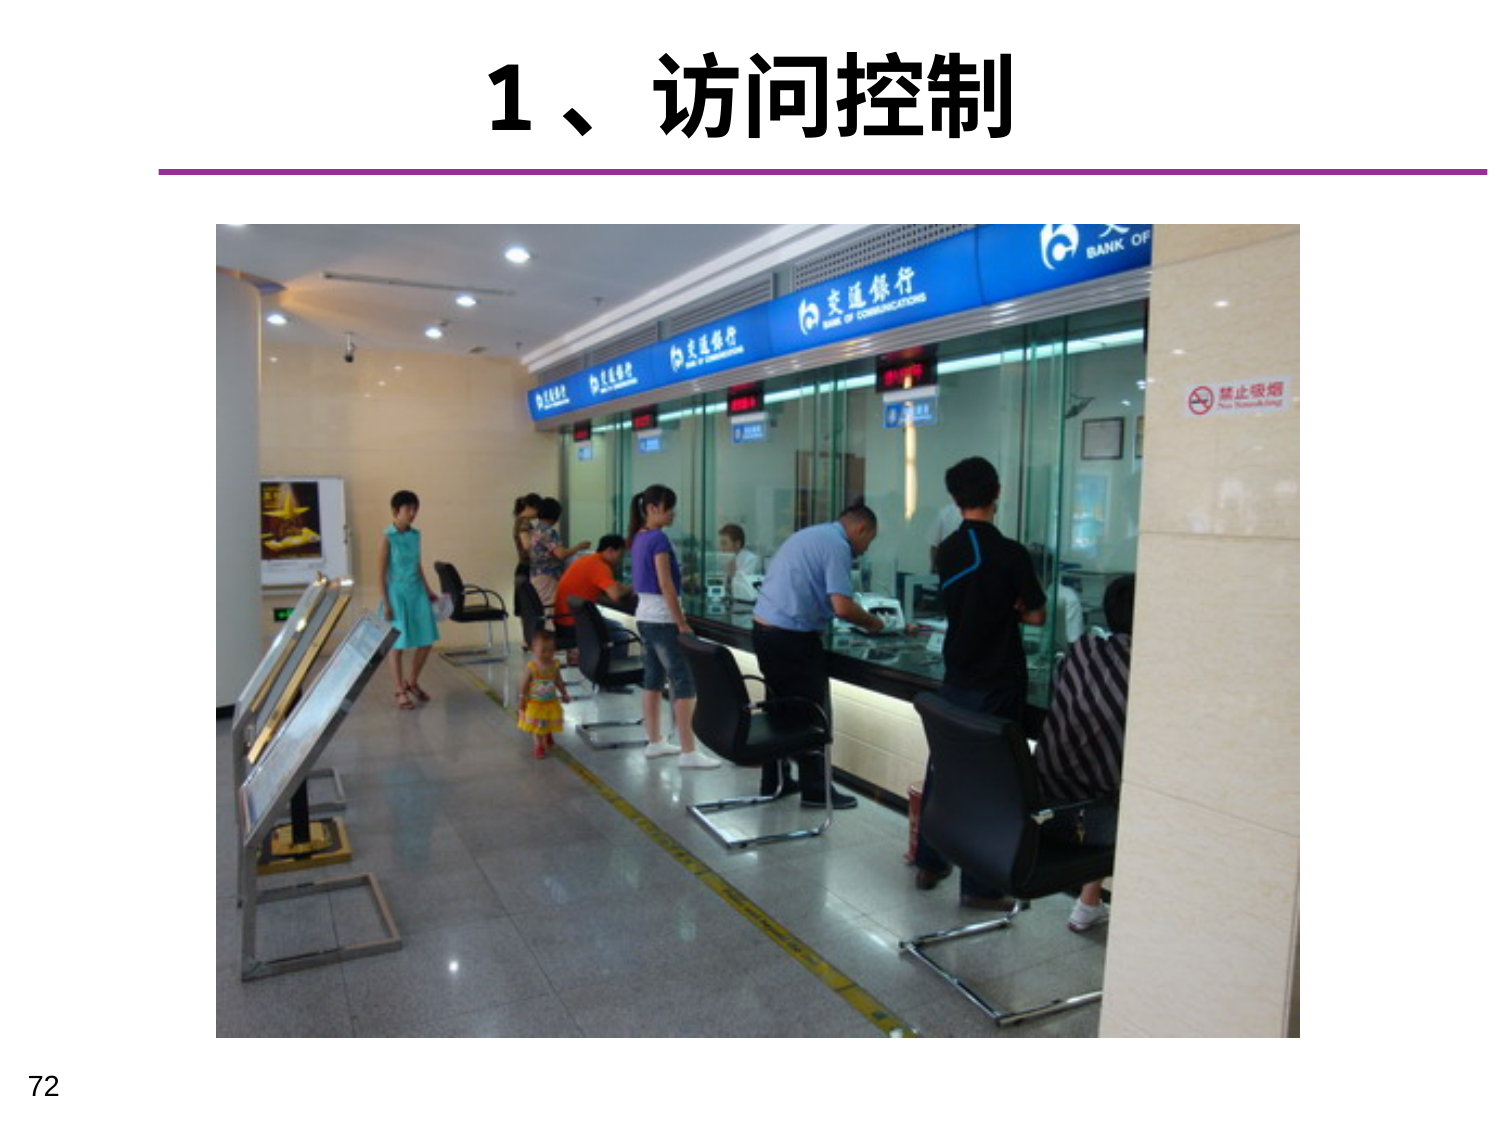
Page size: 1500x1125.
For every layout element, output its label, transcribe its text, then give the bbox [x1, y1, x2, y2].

title 1、访问控制 [24, 37, 1476, 151]
footer 72 [12, 1059, 176, 1125]
picture [216, 224, 1500, 1103]
